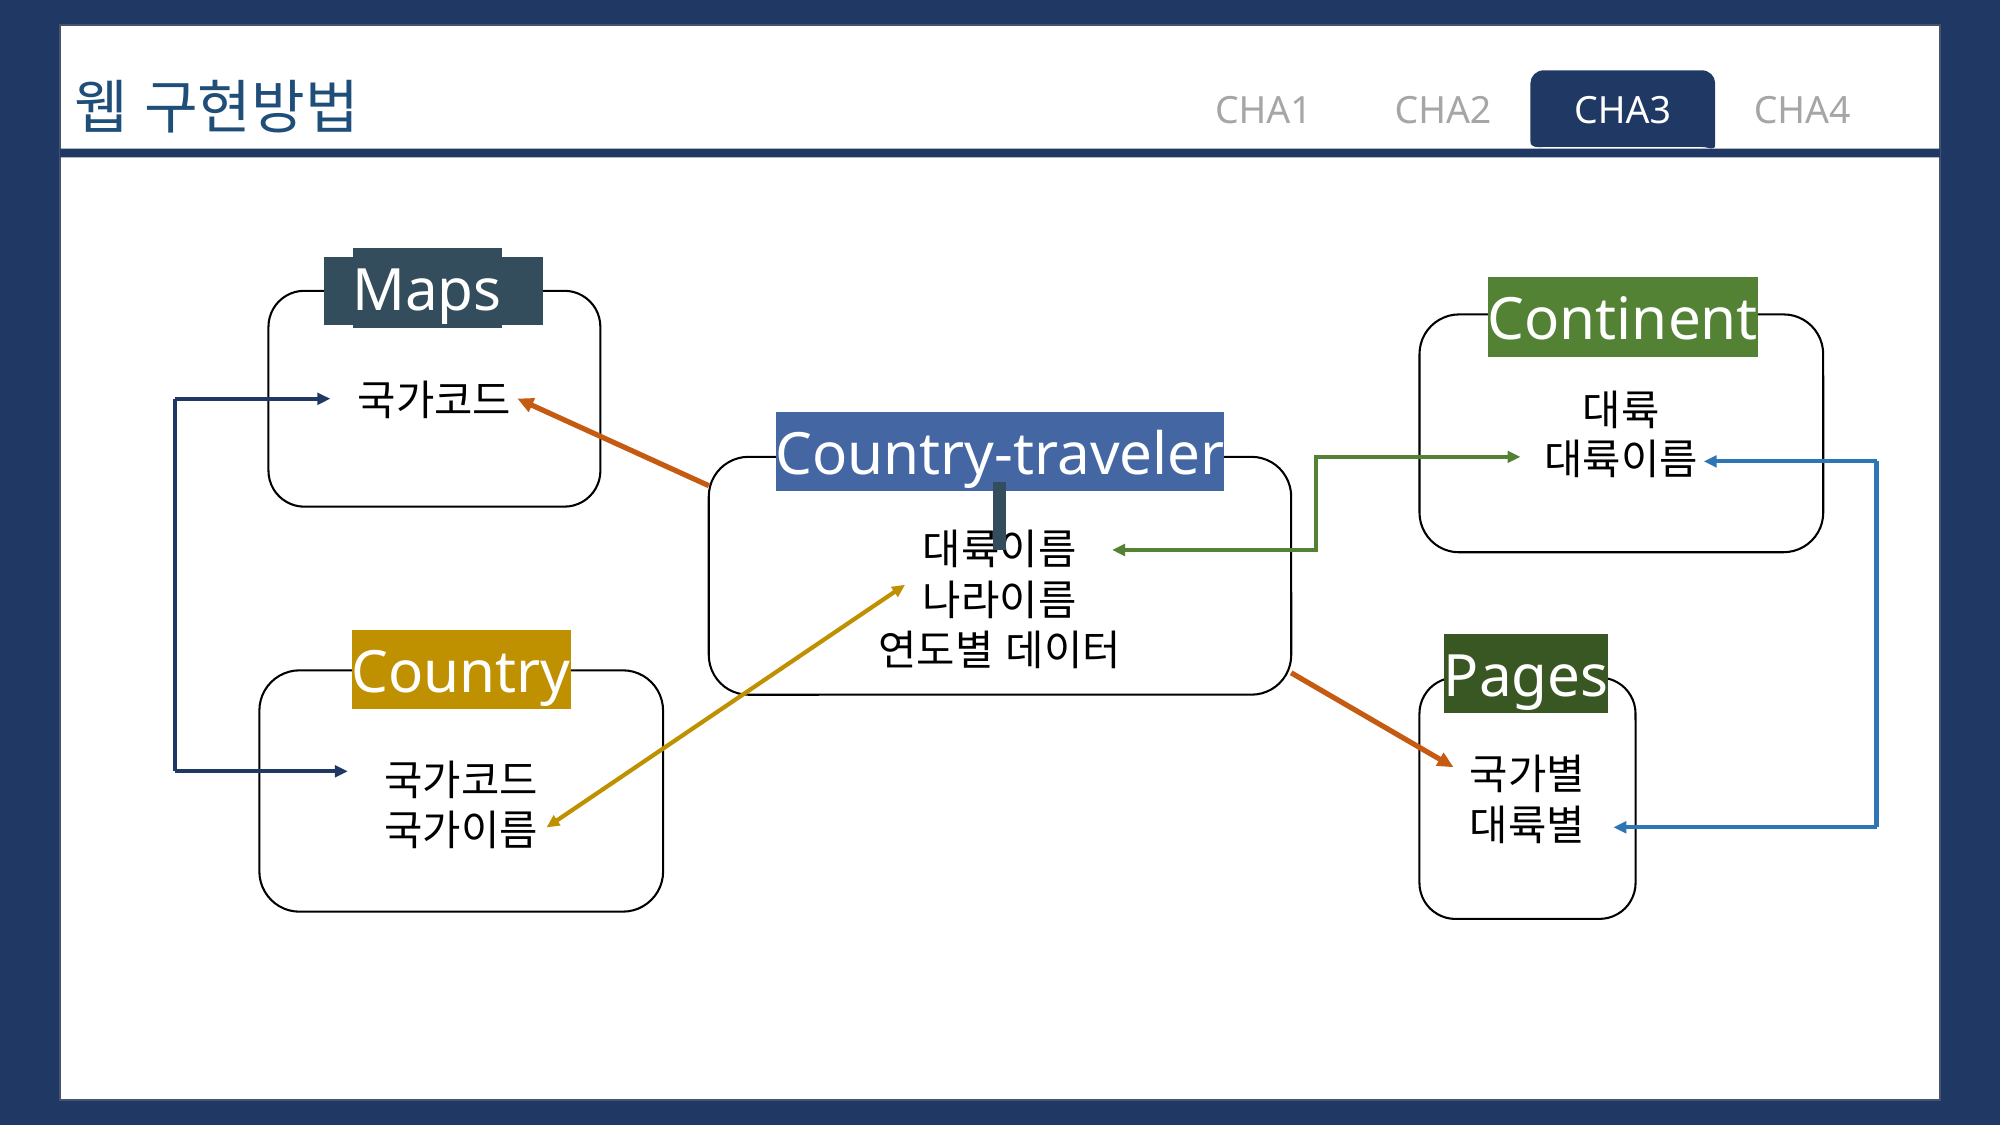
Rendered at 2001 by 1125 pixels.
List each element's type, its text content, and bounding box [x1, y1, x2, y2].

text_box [259, 618, 664, 912]
text_box 대륙 대륙이름 [1418, 368, 1825, 554]
text_box Pages [1384, 622, 1613, 724]
text_box [59, 158, 1941, 1101]
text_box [517, 398, 709, 486]
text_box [1613, 461, 1877, 828]
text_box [708, 430, 1292, 695]
text_box [59, 147, 1941, 158]
text_box 웹 구현방법 [59, 62, 377, 148]
text_box 국가별 대륙별 [1418, 724, 1637, 920]
text_box CHA2 [1379, 79, 1507, 139]
text_box [59, 24, 1941, 147]
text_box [174, 398, 348, 772]
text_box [1112, 456, 1521, 550]
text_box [546, 585, 905, 828]
text_box CHA1 [1200, 79, 1327, 139]
text_box CHA3 [1559, 79, 1687, 139]
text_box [1291, 672, 1454, 767]
text_box Continent [1338, 265, 1907, 368]
text_box [1529, 69, 1717, 150]
text_box CHA4 [1738, 79, 1866, 139]
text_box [231, 223, 636, 507]
